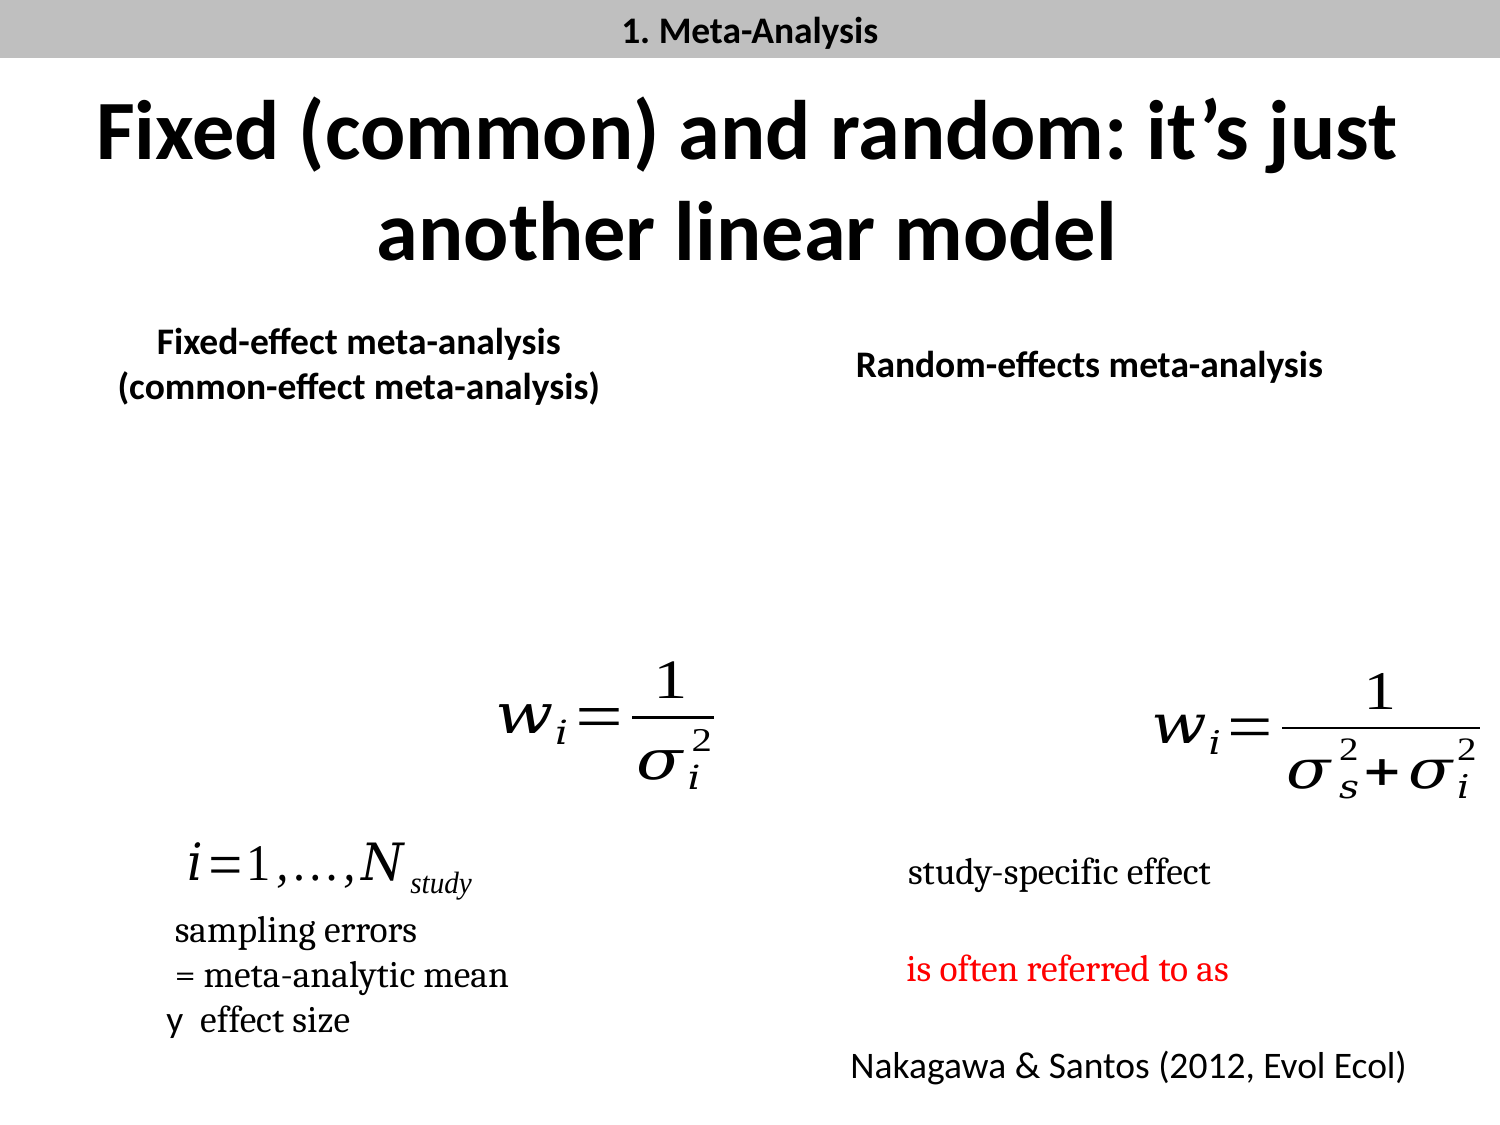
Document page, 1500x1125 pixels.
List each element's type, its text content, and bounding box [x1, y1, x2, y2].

text_box Nakagawa & Santos (2012, Evol Ecol) [835, 1034, 1423, 1094]
title Fixed (common) and random: it’s just another linear model [69, 67, 1426, 286]
text_box 1. Meta-Analysis [0, 0, 1500, 58]
text_box Random-effects meta-analysis [841, 332, 1339, 393]
text_box Fixed-effect meta-analysis (common-effect meta-analysis) [102, 310, 616, 415]
